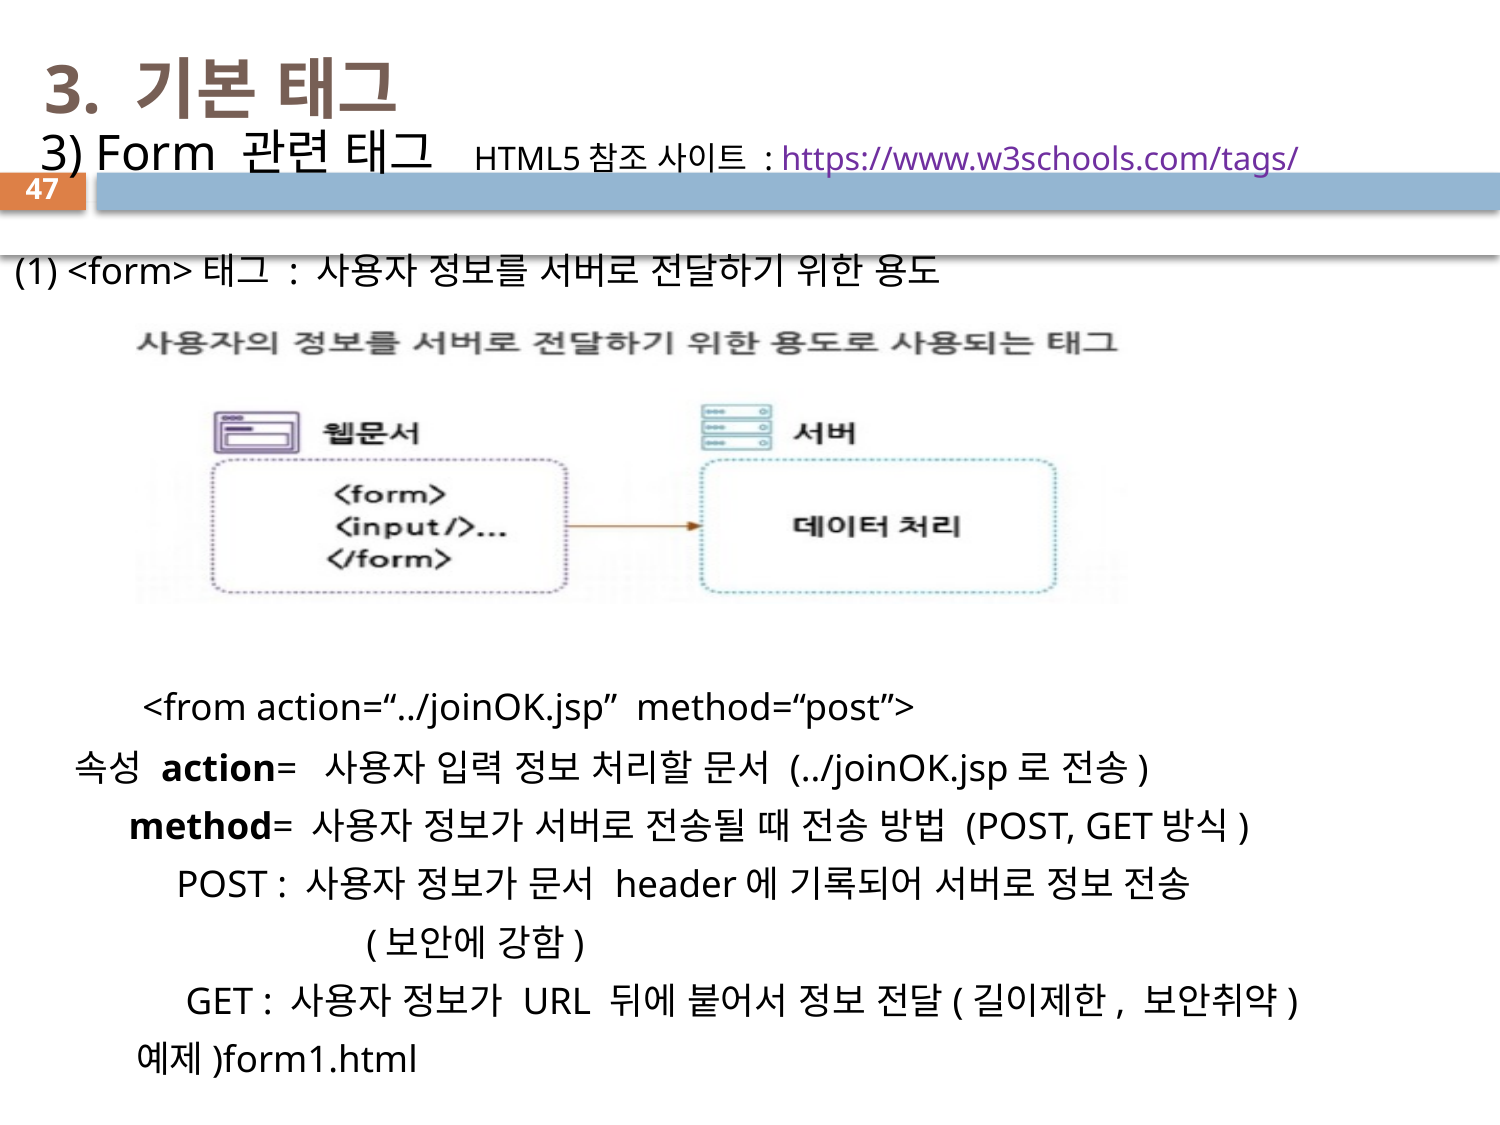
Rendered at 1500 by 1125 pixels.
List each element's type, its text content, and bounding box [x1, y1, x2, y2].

title 3. 기본 태그 [29, 30, 1367, 113]
text_box 3) Form 관련 태그 HTML5참조 사이트 : https://www.w3schools.com/tags/ (1) <form>태그 : 사용자 정보를 서버로 전달하기 위한 용도 <from action=“../joinOK.jsp” method=“post”> 속성 action= 사용자 입력 정보 처리할 문서 (../joinOK.jsp로 전송) method= 사용자 정보가 서버로 전송될 때 전송 방법 (POST, GET방식) POST : 사용자 정보가 문서 header에 기록되어 서버로 정보 전송 (보안에 강함) GET : 사용자 정보가 URL 뒤에 붙어서 정보 전달(길이제한, 보안취약) 예제)form1.html [0, 113, 1500, 1094]
picture [135, 323, 1129, 605]
